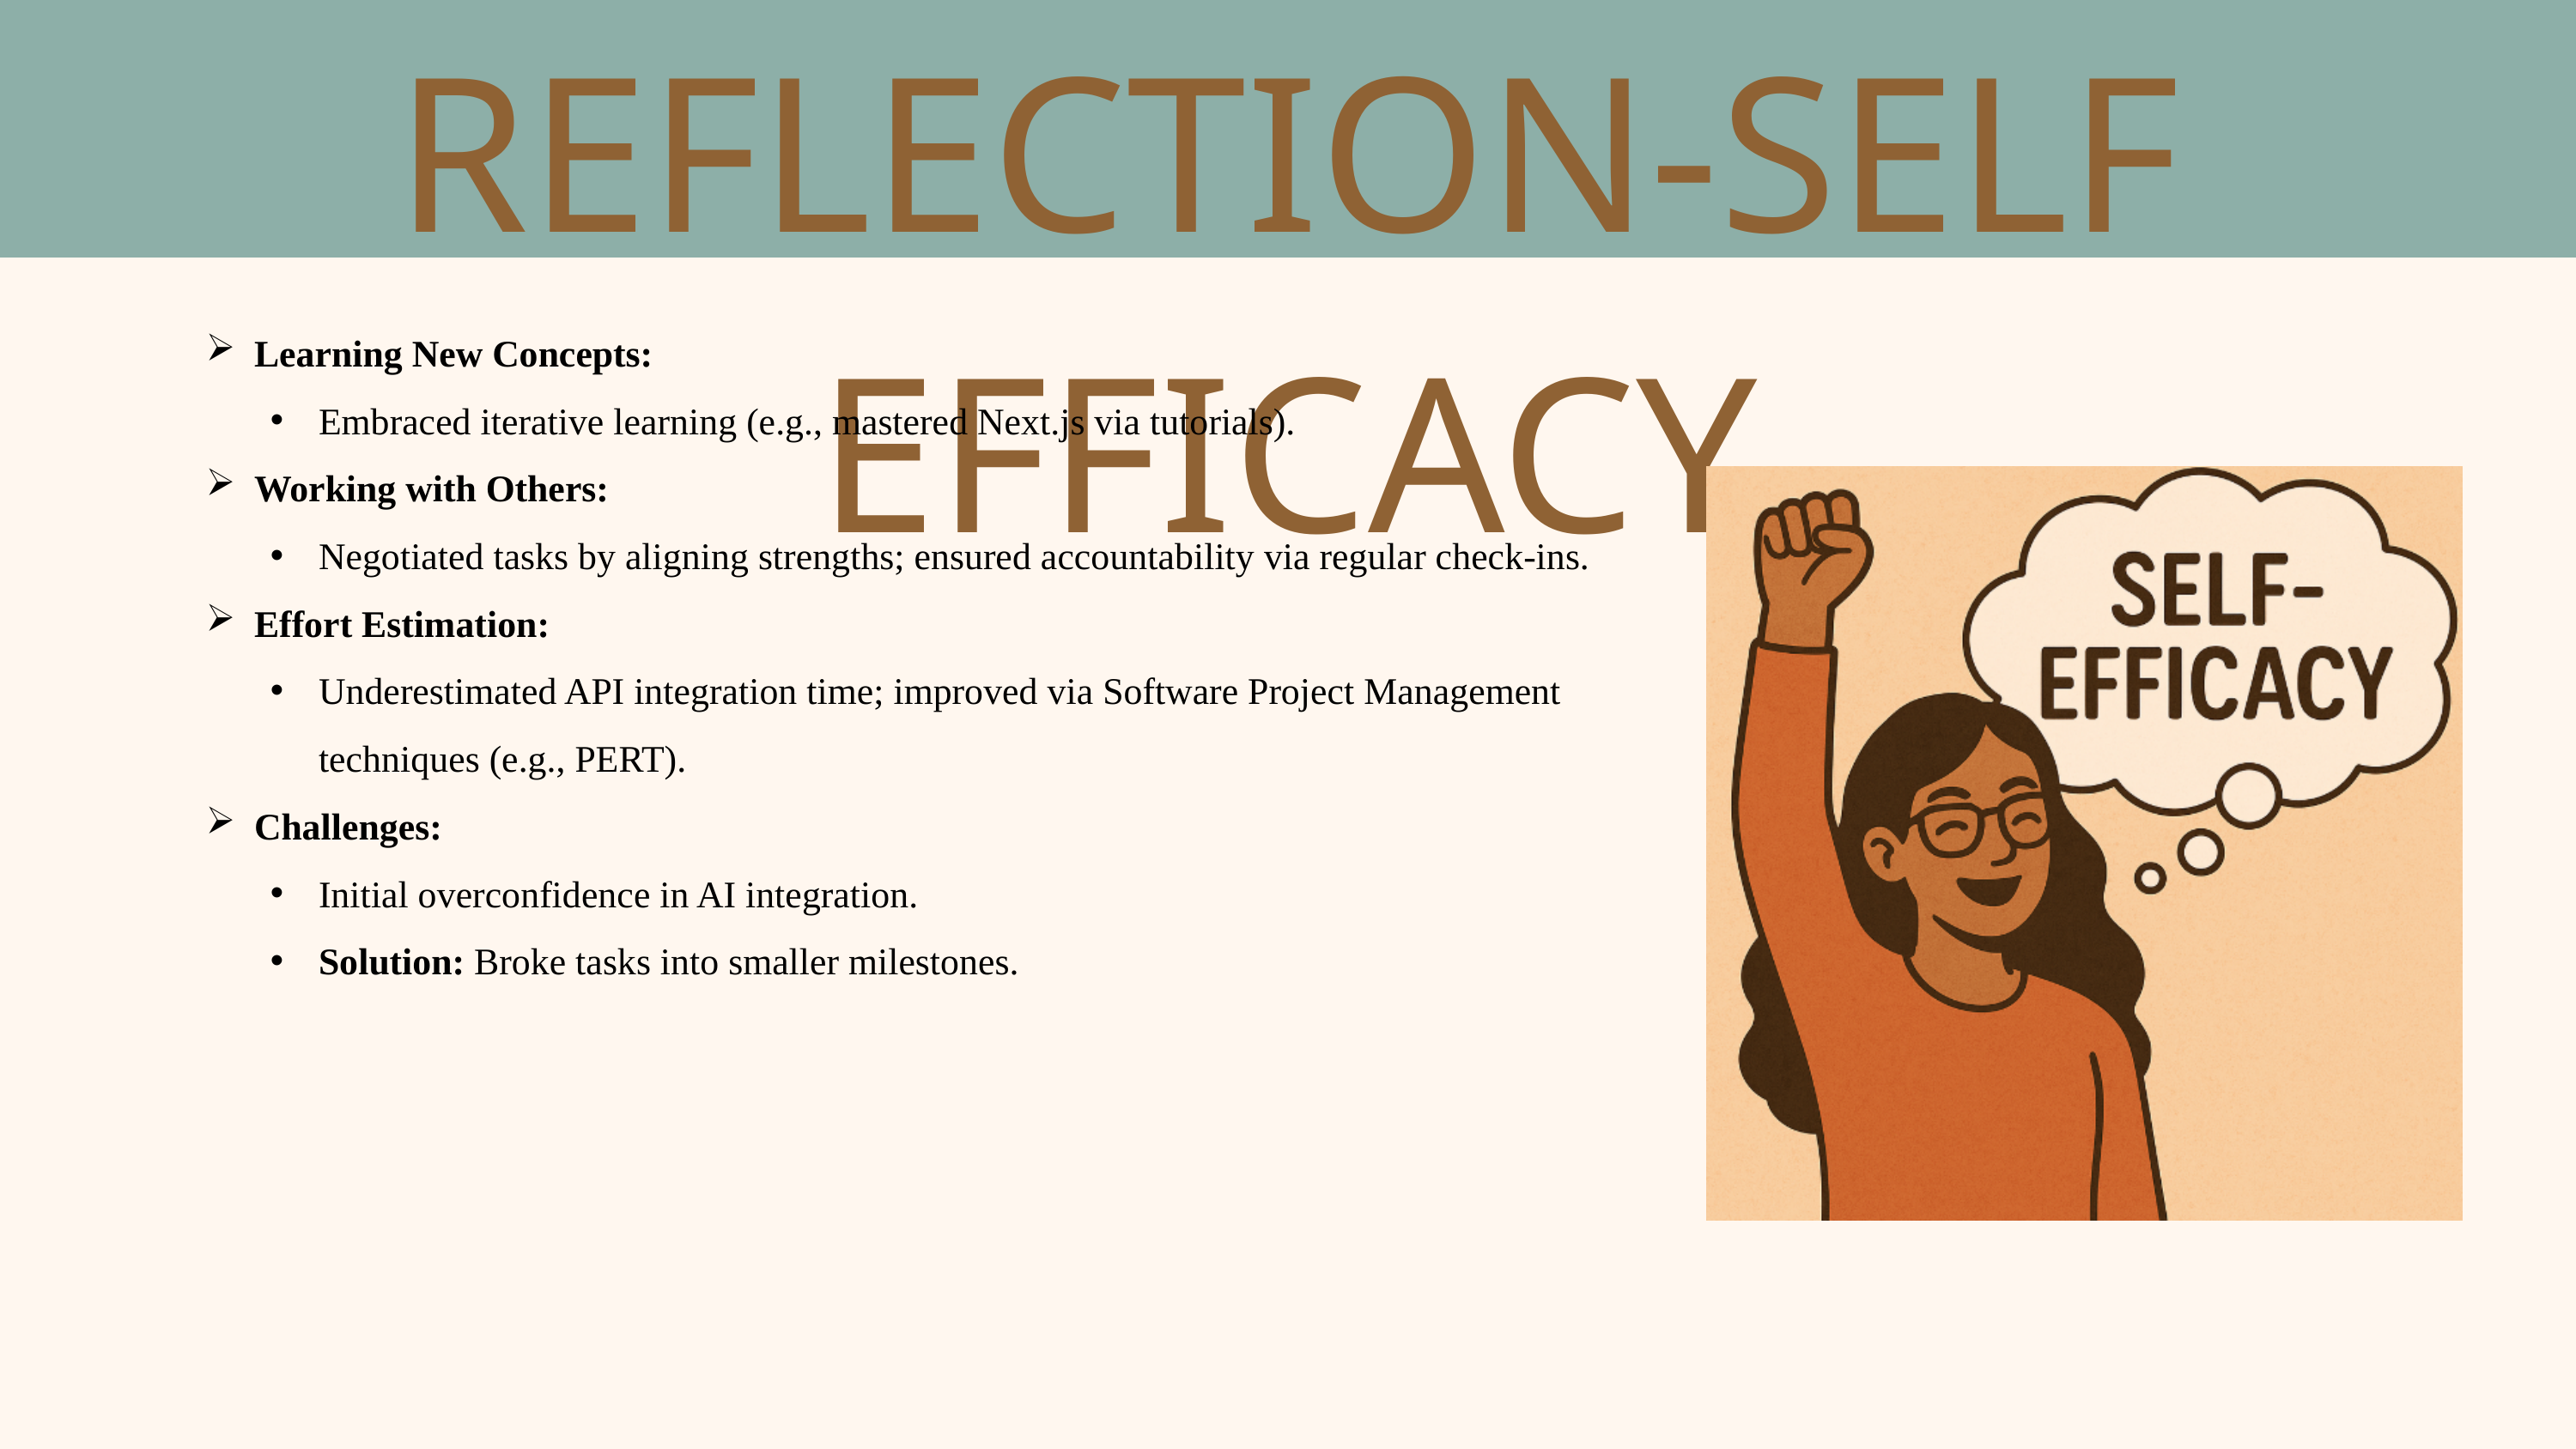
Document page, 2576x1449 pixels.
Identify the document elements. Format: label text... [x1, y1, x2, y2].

text_box Learning New Concepts: Embraced iterative learning (e.g., mastered Next.js via tutorials). Working with Others: Negotiated tasks by aligning strengths; ensured accountability via regular check-ins. Effort Estimation: Underestimated API integration time; improved via Software Project Management techniques (e.g., PERT). Challenges: Initial overconfidence in AI integration. Solution: Broke tasks into smaller milestones. [193, 300, 2351, 989]
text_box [0, 0, 2576, 258]
picture [1706, 466, 2463, 1222]
text_box REFLECTION-SELF EFFICACY [32, 268, 2544, 576]
